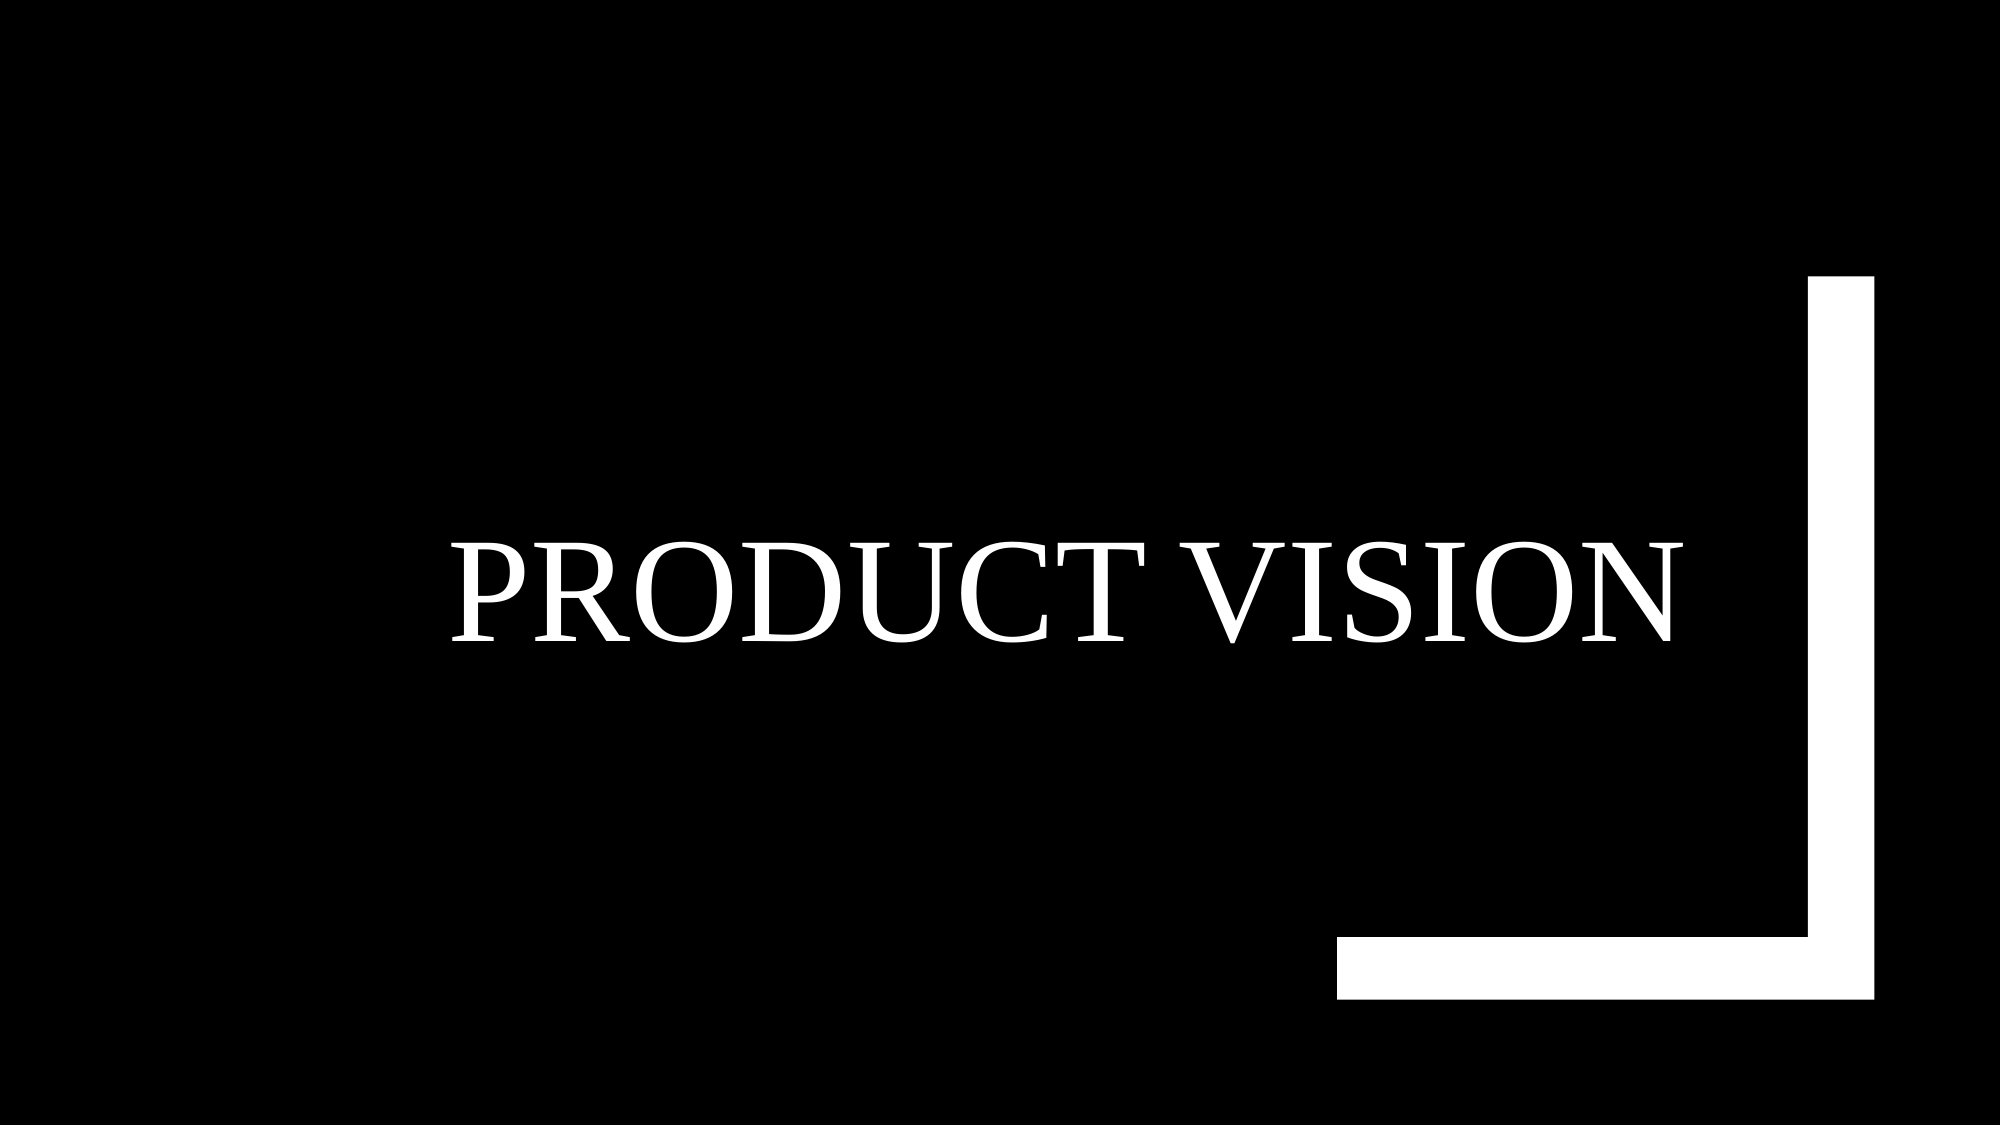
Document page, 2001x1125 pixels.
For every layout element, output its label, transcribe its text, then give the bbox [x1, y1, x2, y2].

title PRODUCT VISION [125, 213, 1703, 682]
